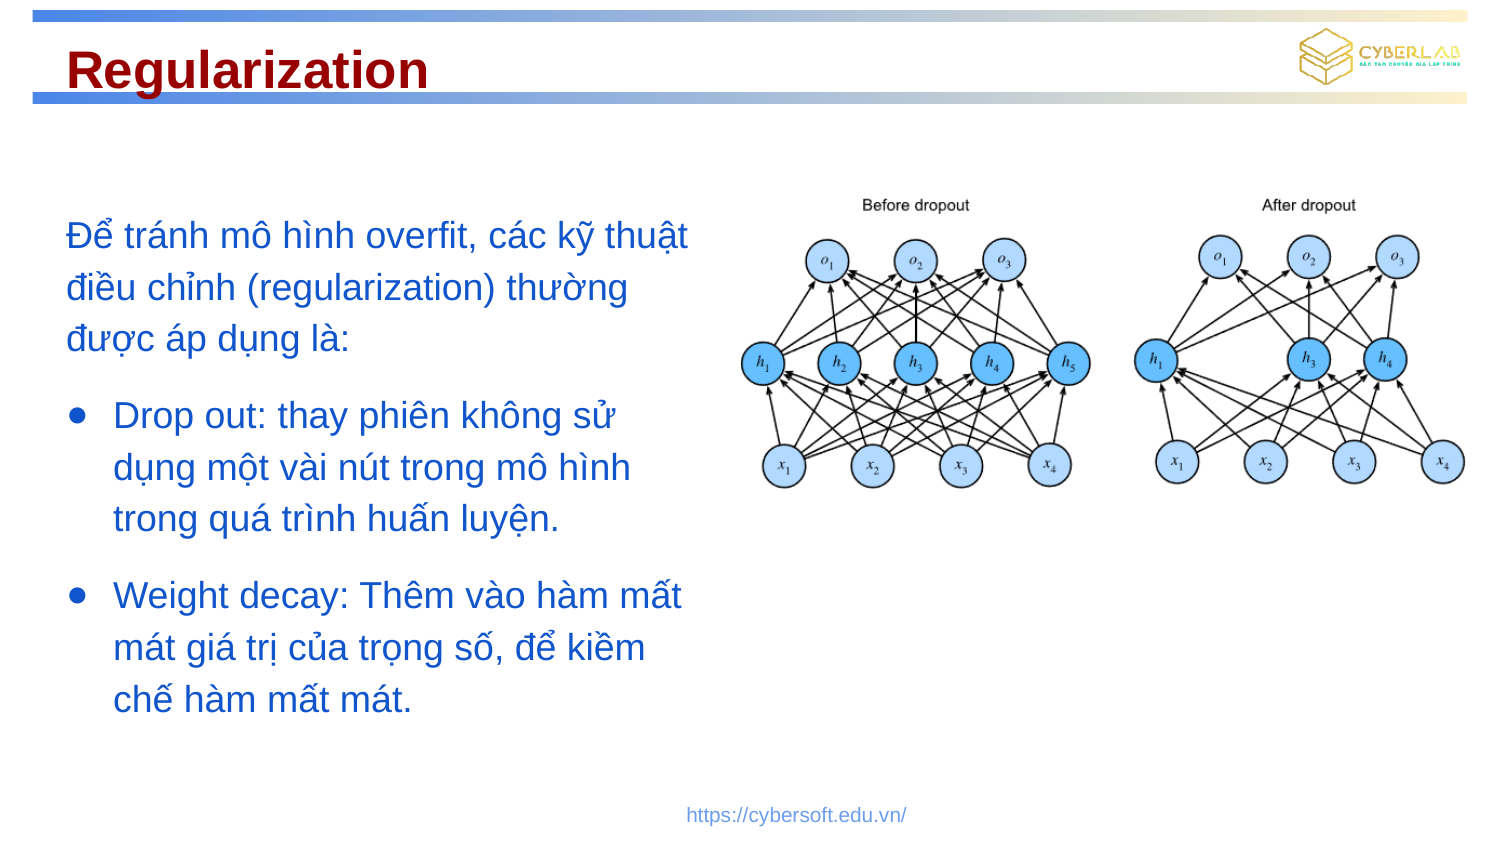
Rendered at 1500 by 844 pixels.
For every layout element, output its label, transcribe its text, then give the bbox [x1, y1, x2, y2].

picture [740, 188, 1480, 491]
title Regularization [51, 21, 1449, 116]
picture [1449, 28, 1468, 85]
list Để tránh mô hình overfit, các kỹ thuật điều chỉnh (regularization) thường được áp dụng là: Drop out: thay phiên không sử dụng một vài nút trong mô hình trong quá trình huấn luyện. Weight decay: Thêm vào hàm mất mát giá trị của trọng số, để kiềm chế hàm mất mát. [51, 189, 710, 750]
